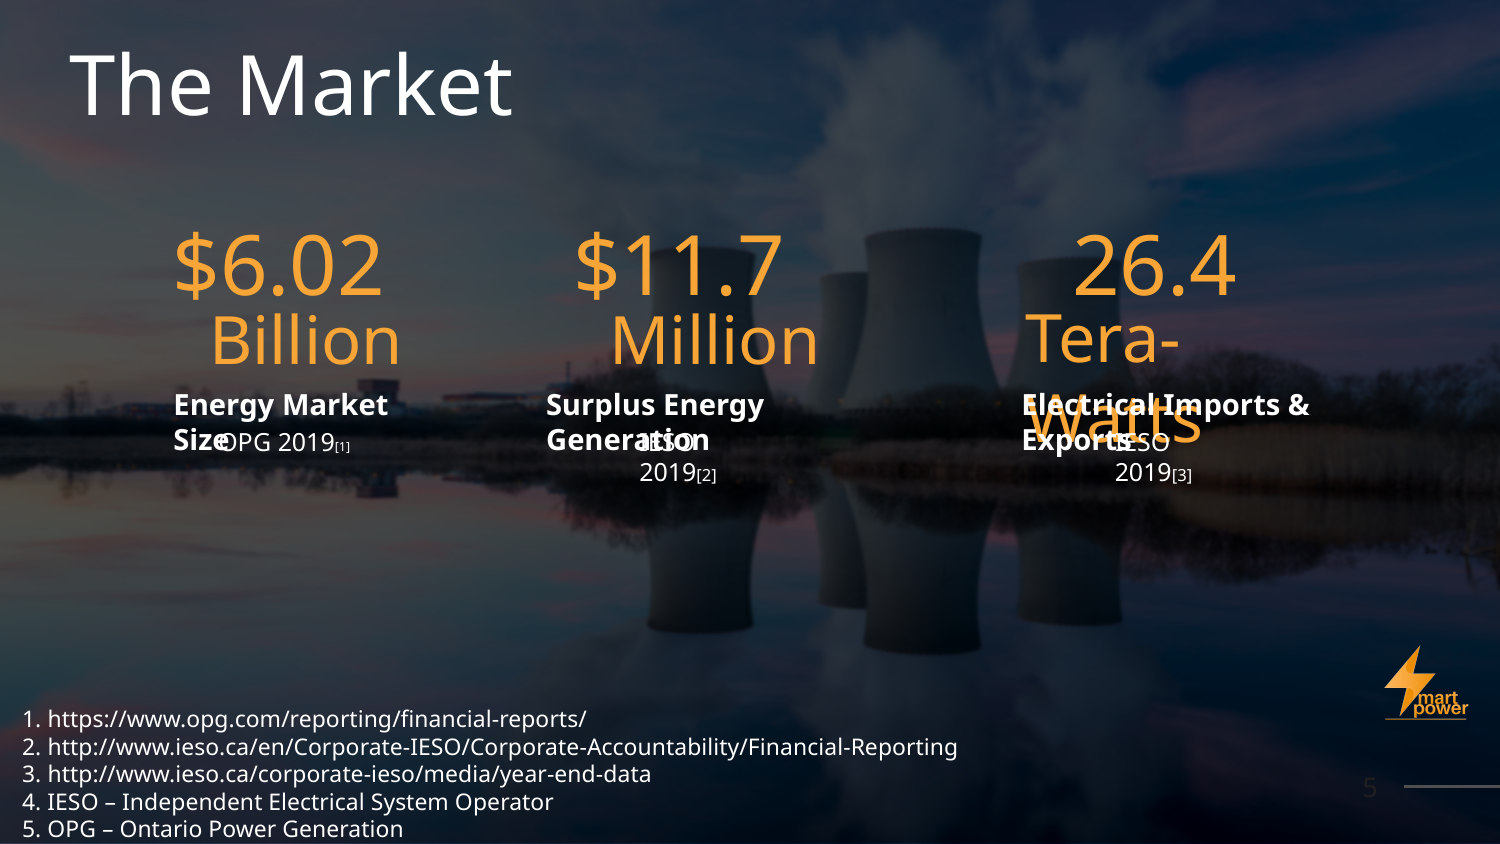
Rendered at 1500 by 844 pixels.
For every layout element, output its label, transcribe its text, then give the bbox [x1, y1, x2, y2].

text_box Electrical Imports & Exports [1006, 378, 1369, 499]
text_box $6.02 [103, 205, 454, 320]
text_box OPG 2019[1] [203, 419, 367, 464]
text_box [0, 0, 1500, 844]
text_box Million [594, 290, 839, 378]
text_box Energy Market Size [158, 378, 441, 499]
text_box $11.7 [504, 205, 855, 320]
text_box 1. https://www.opg.com/reporting/financial-reports/ 2. http://www.ieso.ca/en/Corporate-IESO/Corporate-Accountability/Financial-Reporting 3. http://www.ieso.ca/corporate-ieso/media/year-end-data 4. IESO – Independent Electrical System Operator 5. OPG – Ontario Power Generation [7, 697, 1092, 844]
text_box IESO 2019[2] [624, 419, 788, 494]
text_box Billion [194, 290, 439, 378]
text_box Surplus Energy Generation [531, 378, 882, 499]
text_box The Market [54, 24, 610, 140]
text_box 26.4 [979, 205, 1330, 320]
text_box Tera-Watts [1010, 288, 1334, 378]
text_box IESO 2019[3] [1100, 419, 1264, 494]
picture [1318, 607, 1500, 790]
